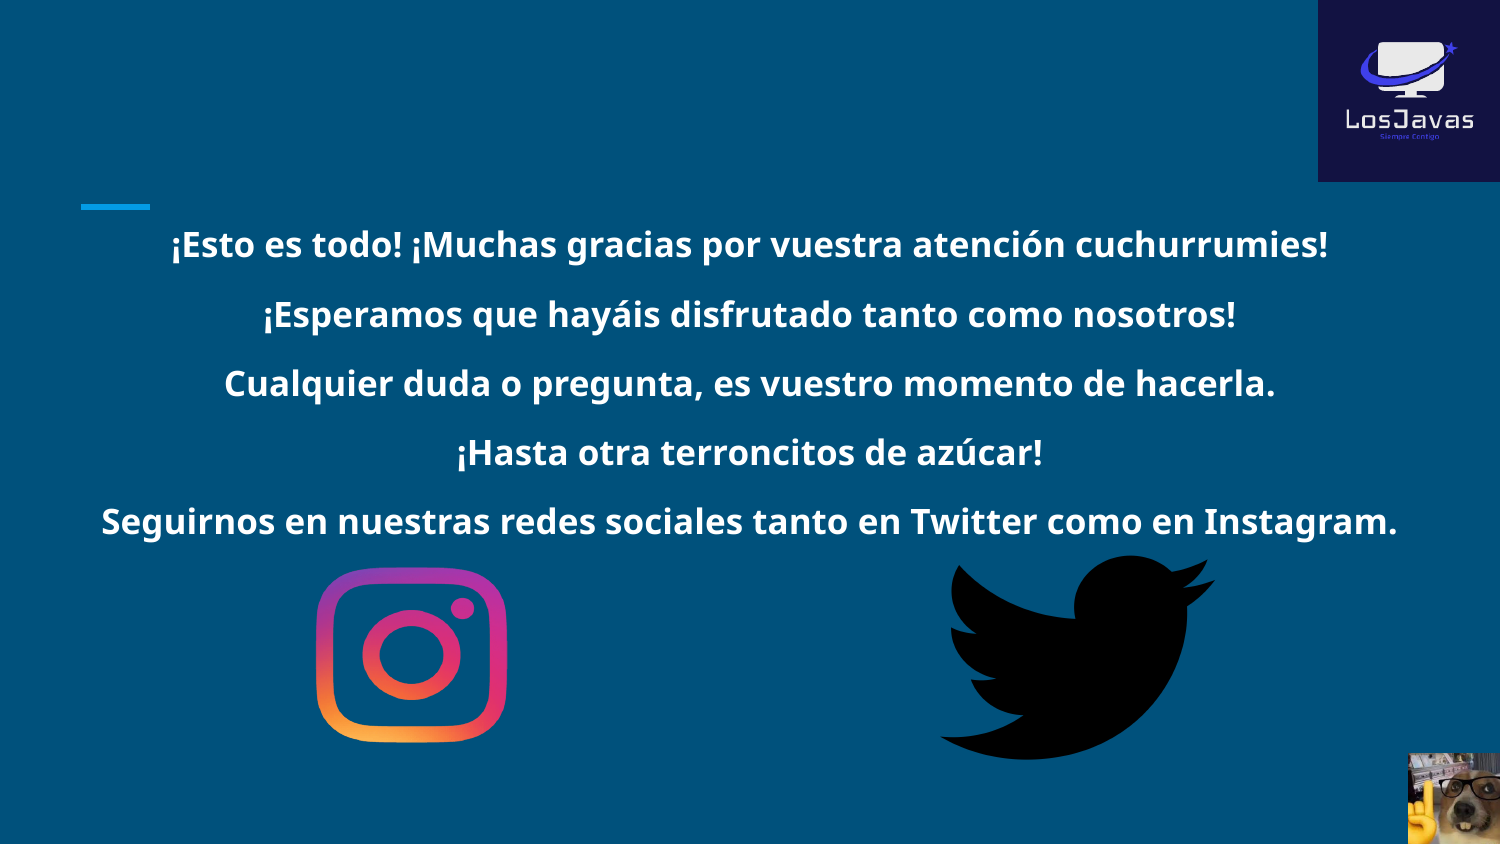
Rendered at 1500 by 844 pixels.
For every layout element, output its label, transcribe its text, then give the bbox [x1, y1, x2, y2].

picture [947, 524, 956, 533]
picture [363, 524, 380, 534]
picture [425, 524, 435, 534]
picture [454, 524, 470, 534]
picture [1175, 524, 1180, 533]
picture [538, 524, 554, 534]
picture [1067, 524, 1084, 534]
picture [1154, 524, 1170, 534]
list ¡Esto es todo! ¡Muchas gracias por vuestra atención cuchurrumies! ¡Esperamos que hayáis disfrutado tanto como nosotros! Cualquier duda o pregunta, es vuestro momento de hacerla. ¡Hasta otra terroncitos de azúcar! Seguirnos en nuestras redes sociales tanto en Twitter como en Instagram. [63, 201, 1437, 565]
picture [316, 568, 507, 742]
picture [517, 524, 533, 534]
picture [475, 524, 488, 534]
picture [406, 524, 419, 534]
picture [385, 524, 402, 534]
picture [308, 524, 313, 533]
picture [1206, 524, 1216, 533]
picture [1123, 524, 1141, 534]
picture [990, 524, 1000, 534]
picture [974, 524, 984, 534]
picture [1003, 524, 1020, 534]
picture [945, 556, 1210, 759]
picture [1049, 524, 1063, 534]
picture [1409, 754, 1500, 844]
picture [287, 524, 303, 534]
picture [1319, 0, 1500, 181]
picture [937, 524, 943, 533]
